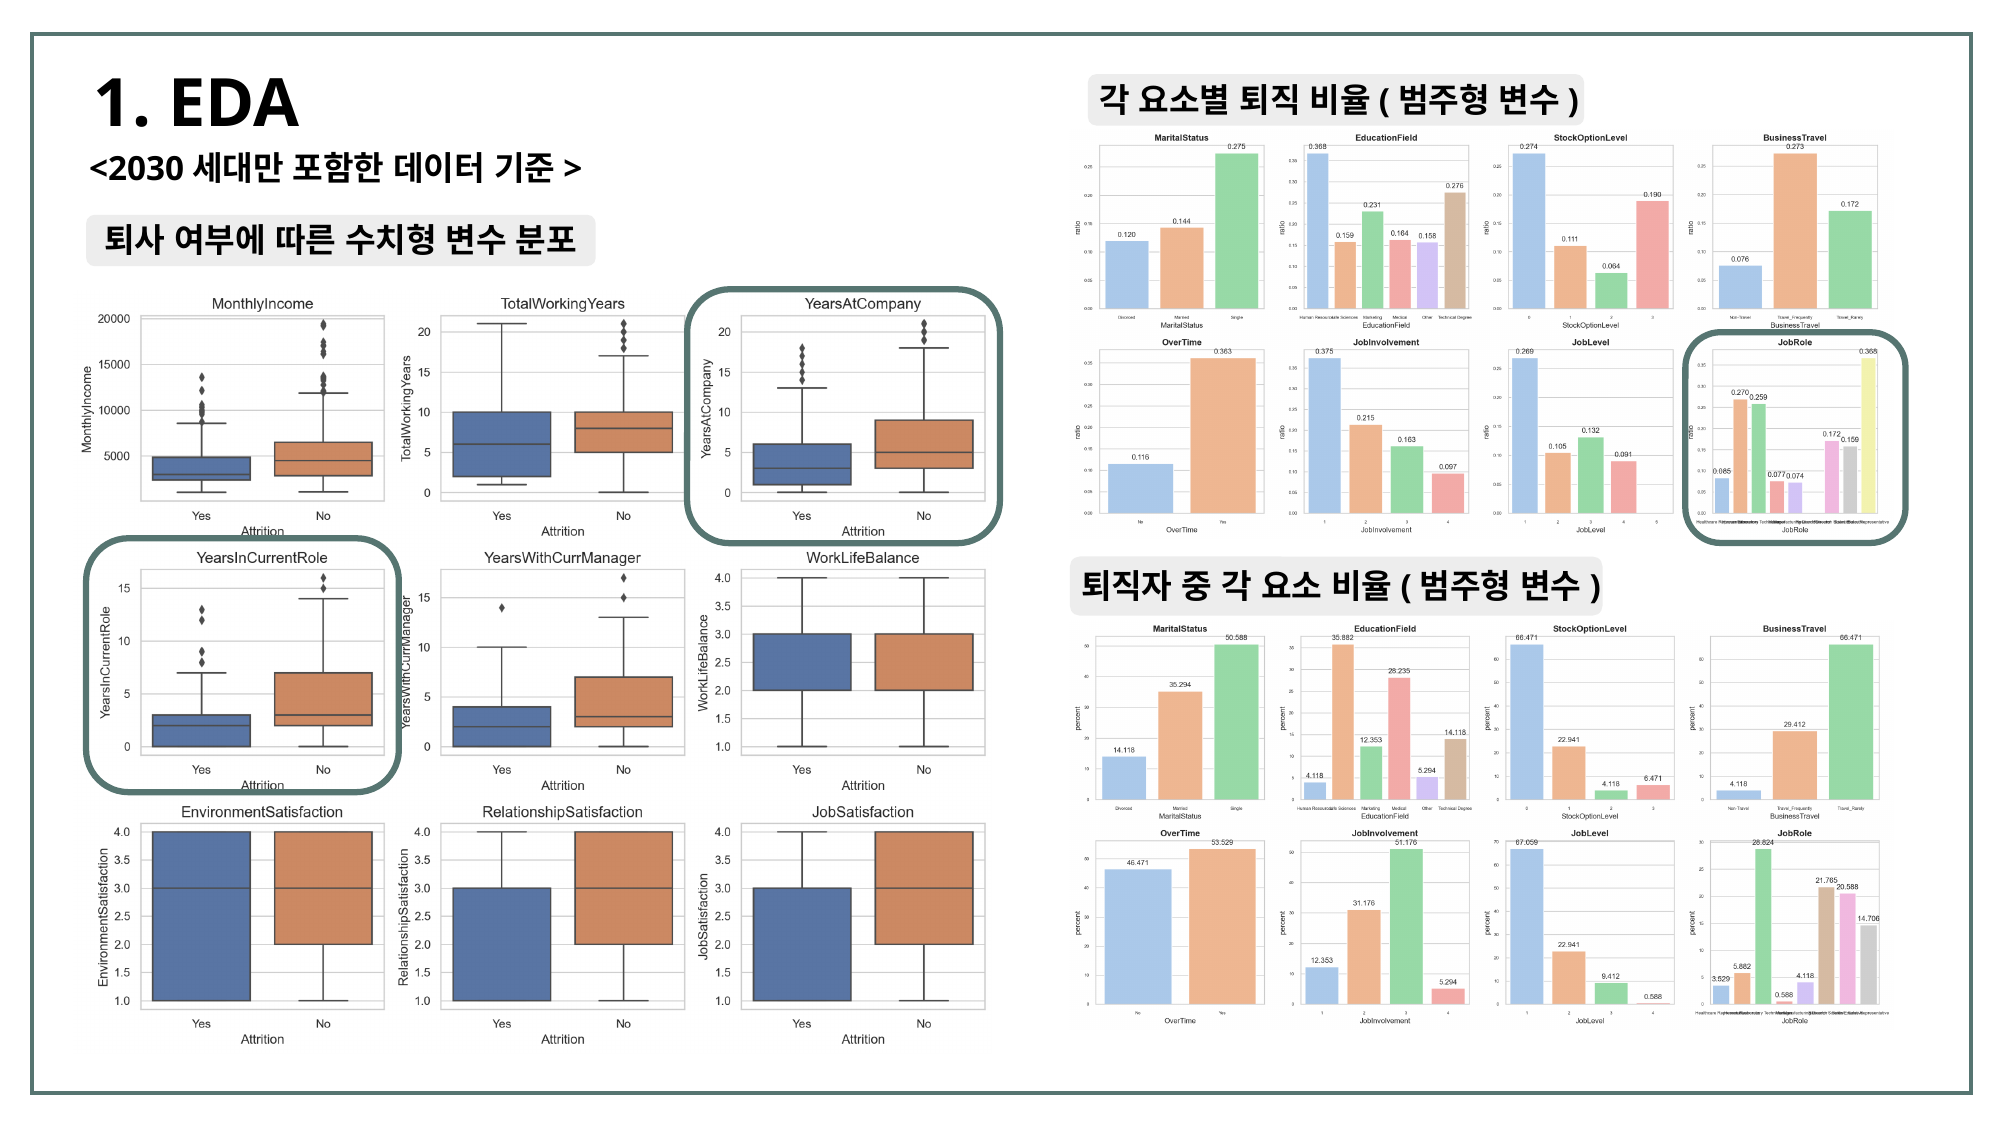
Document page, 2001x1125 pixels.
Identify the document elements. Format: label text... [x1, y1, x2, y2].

picture [1069, 620, 1894, 1030]
text_box [1702, 539, 1889, 544]
text_box 퇴직자 중 각 요소 비율(범주형 변수) [1066, 558, 1616, 613]
picture [1069, 129, 1894, 539]
text_box [593, 216, 597, 265]
text_box 각 요소별 퇴직 비율(범주형 변수) [1084, 71, 1594, 127]
text_box <2030세대만 포함한 데이터 기준> [74, 139, 598, 195]
picture [73, 290, 992, 1054]
text_box [31, 33, 1972, 1094]
text_box 퇴사 여부에 따른 수치형 변수 분포 [89, 211, 593, 267]
text_box [85, 215, 89, 266]
text_box [992, 305, 1001, 528]
text_box [1894, 340, 1907, 536]
